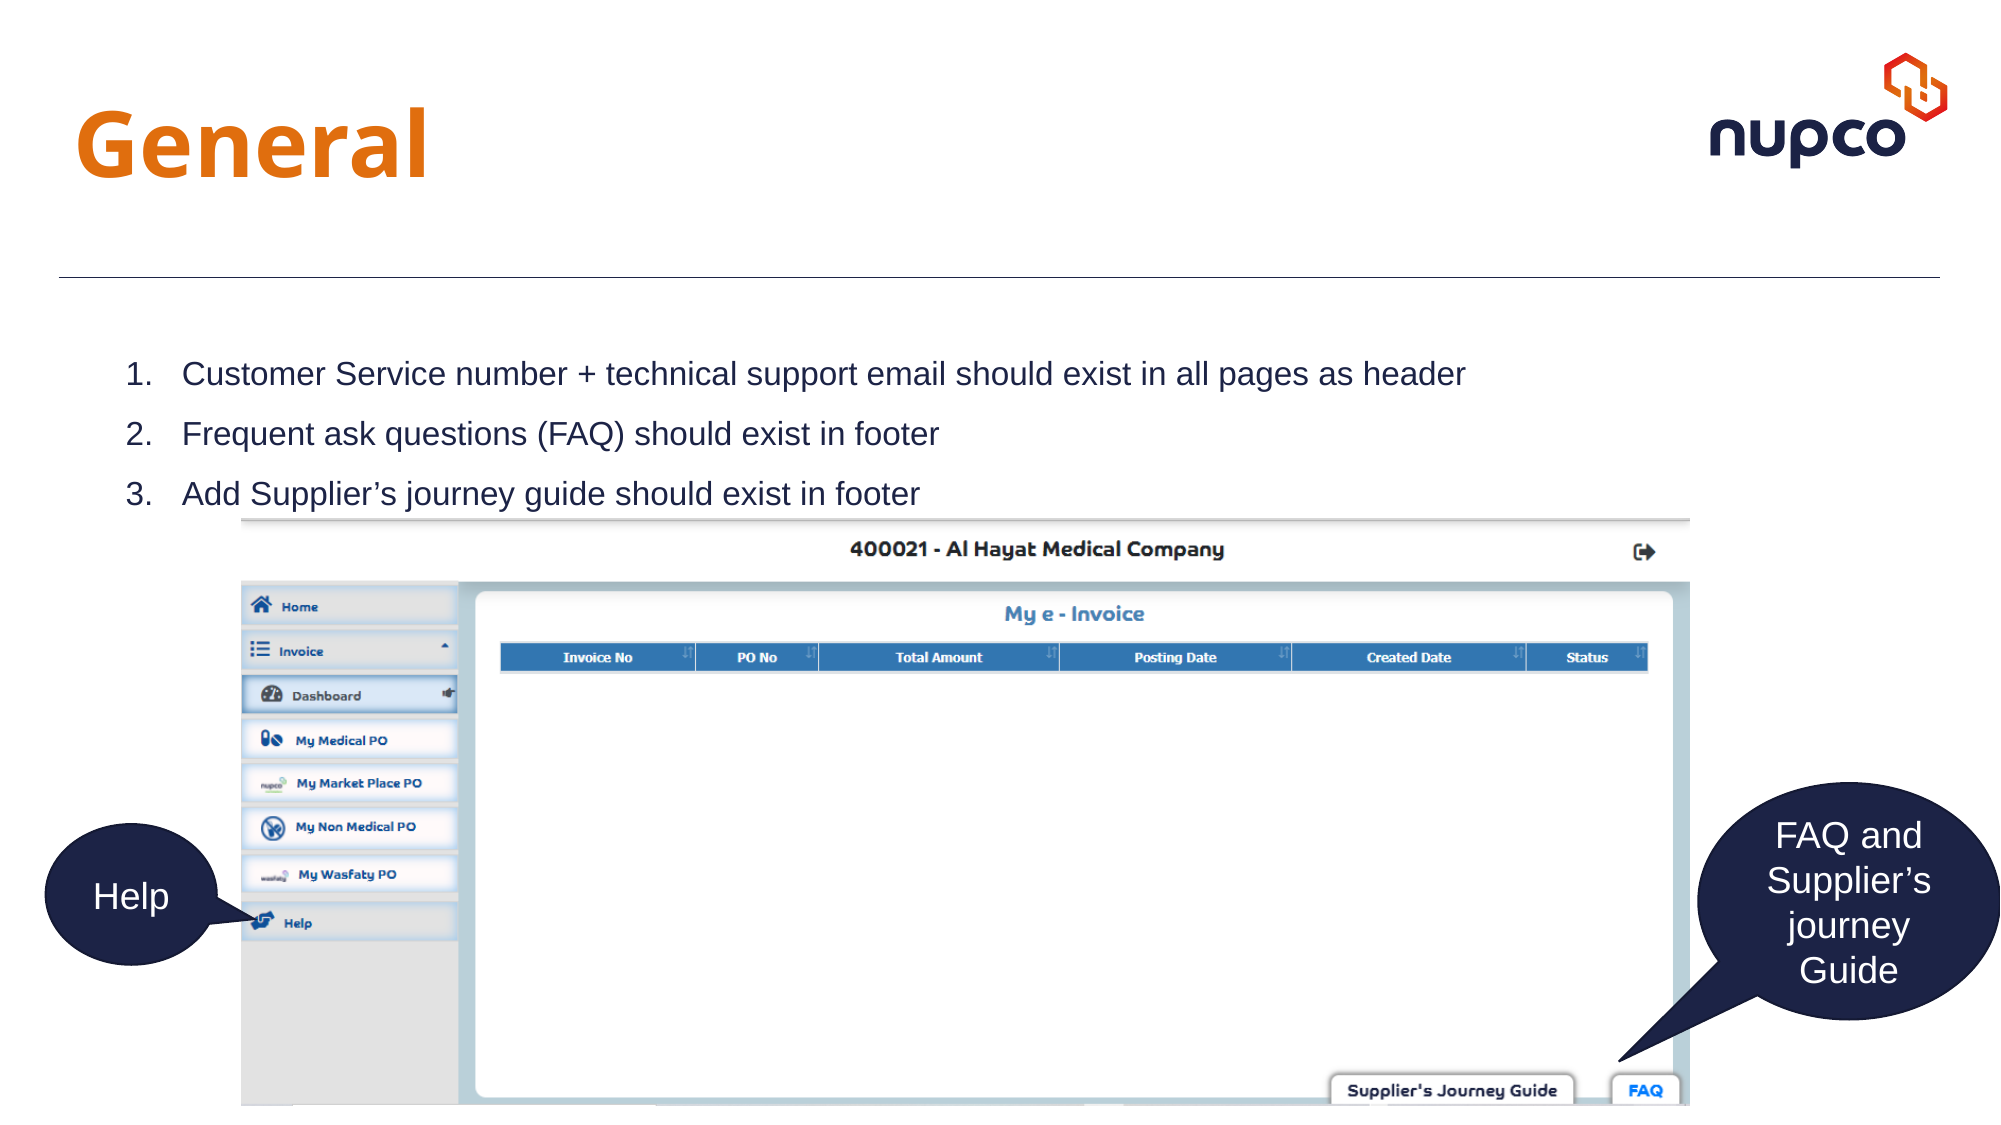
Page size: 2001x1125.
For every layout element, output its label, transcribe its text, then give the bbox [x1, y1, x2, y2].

text_box FAQ and Supplier’s journey Guide [1690, 782, 2000, 1029]
text_box Customer Service number + technical support email should exist in all pages as header Frequent ask questions (FAQ) should exist in footer Add Supplier’s journey guide should exist in footer [110, 324, 1824, 565]
picture [1678, 18, 1979, 191]
picture [241, 518, 1690, 1106]
title General [58, 50, 1442, 246]
text_box Help [44, 823, 241, 966]
